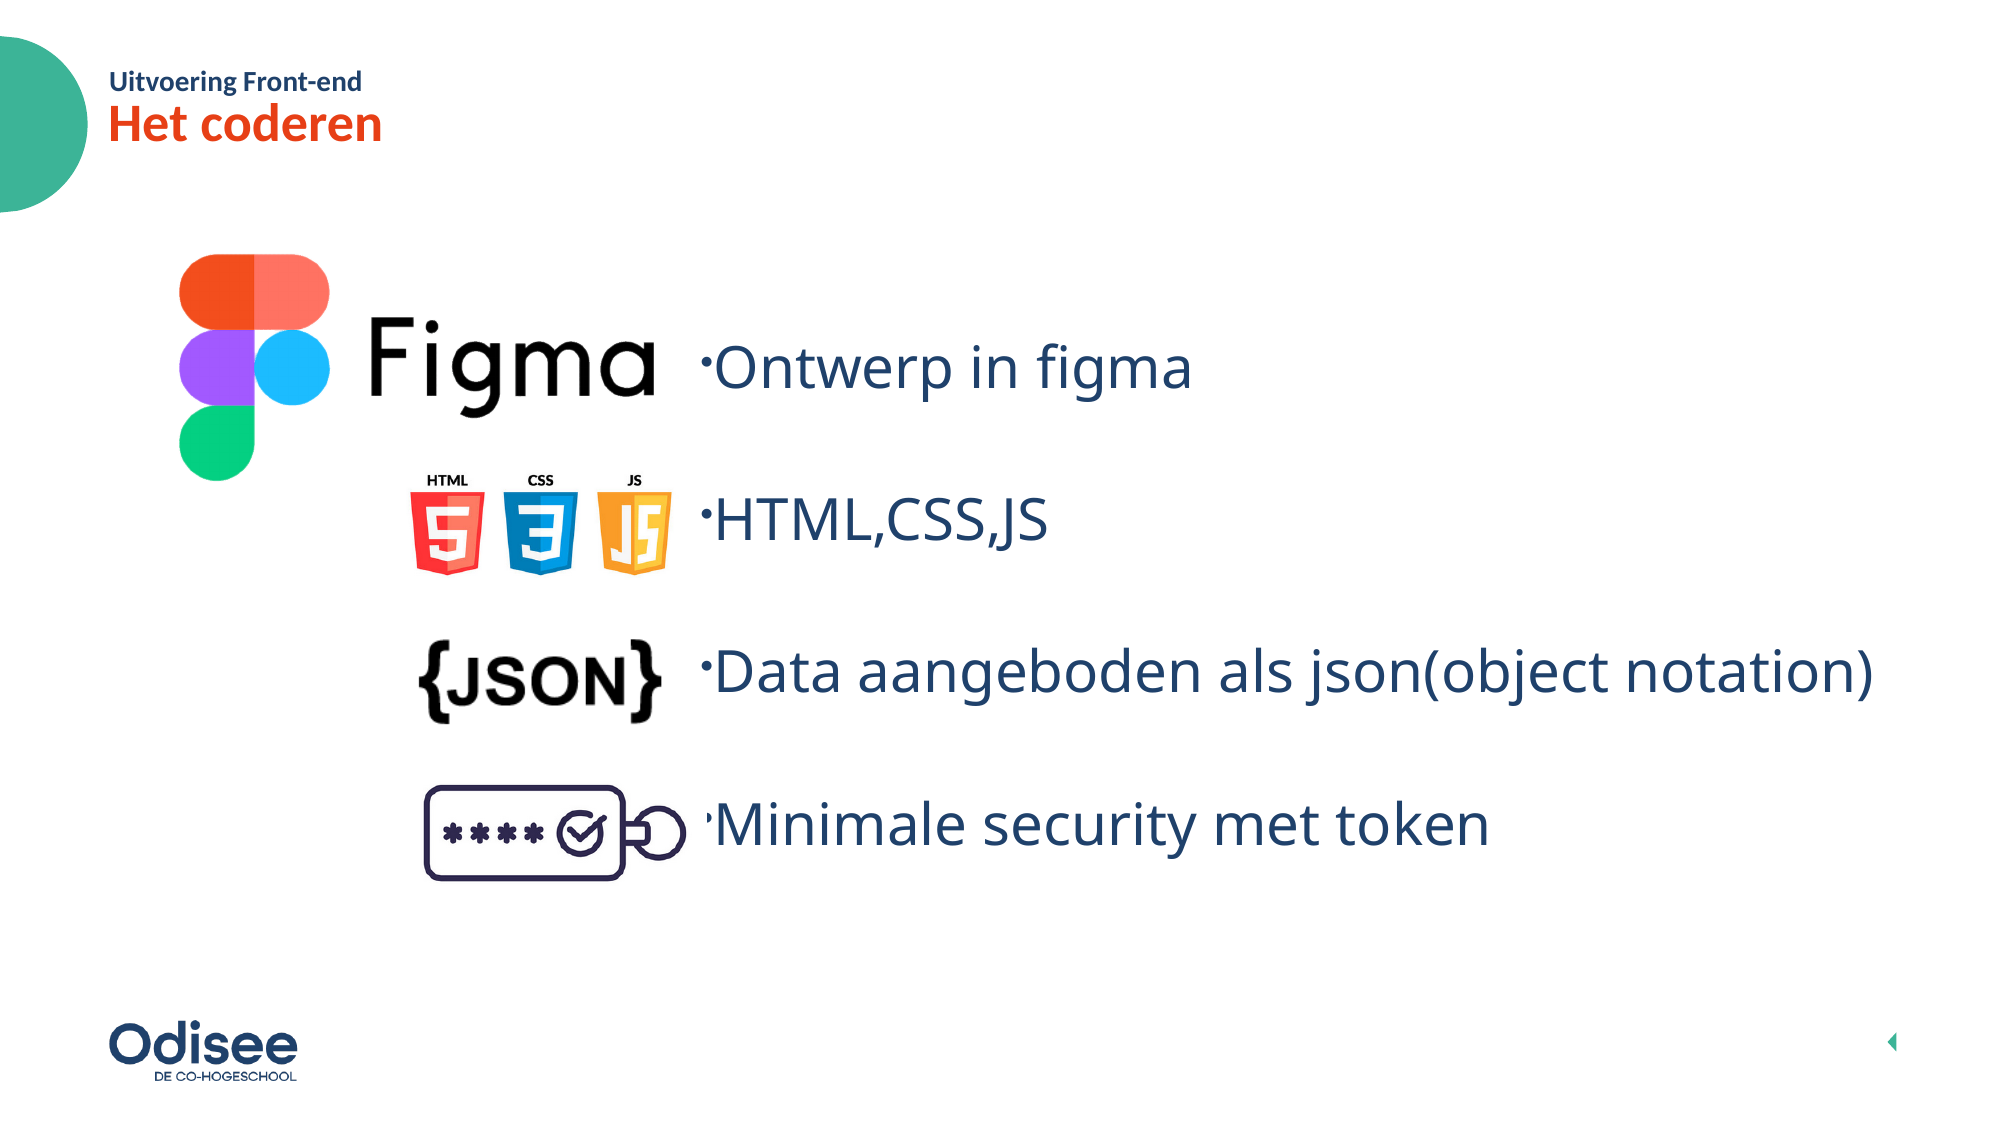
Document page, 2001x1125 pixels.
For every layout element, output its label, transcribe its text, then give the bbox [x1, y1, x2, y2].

picture [131, 225, 702, 581]
picture [394, 609, 680, 752]
picture [108, 1020, 298, 1081]
picture [394, 763, 707, 912]
list Uitvoering Front-end [109, 37, 719, 98]
title Het coderen [108, 100, 1892, 213]
list Ontwerp in figma HTML,CSS,JS Data aangeboden als json(object notation) Minimale security met token [701, 330, 1892, 910]
